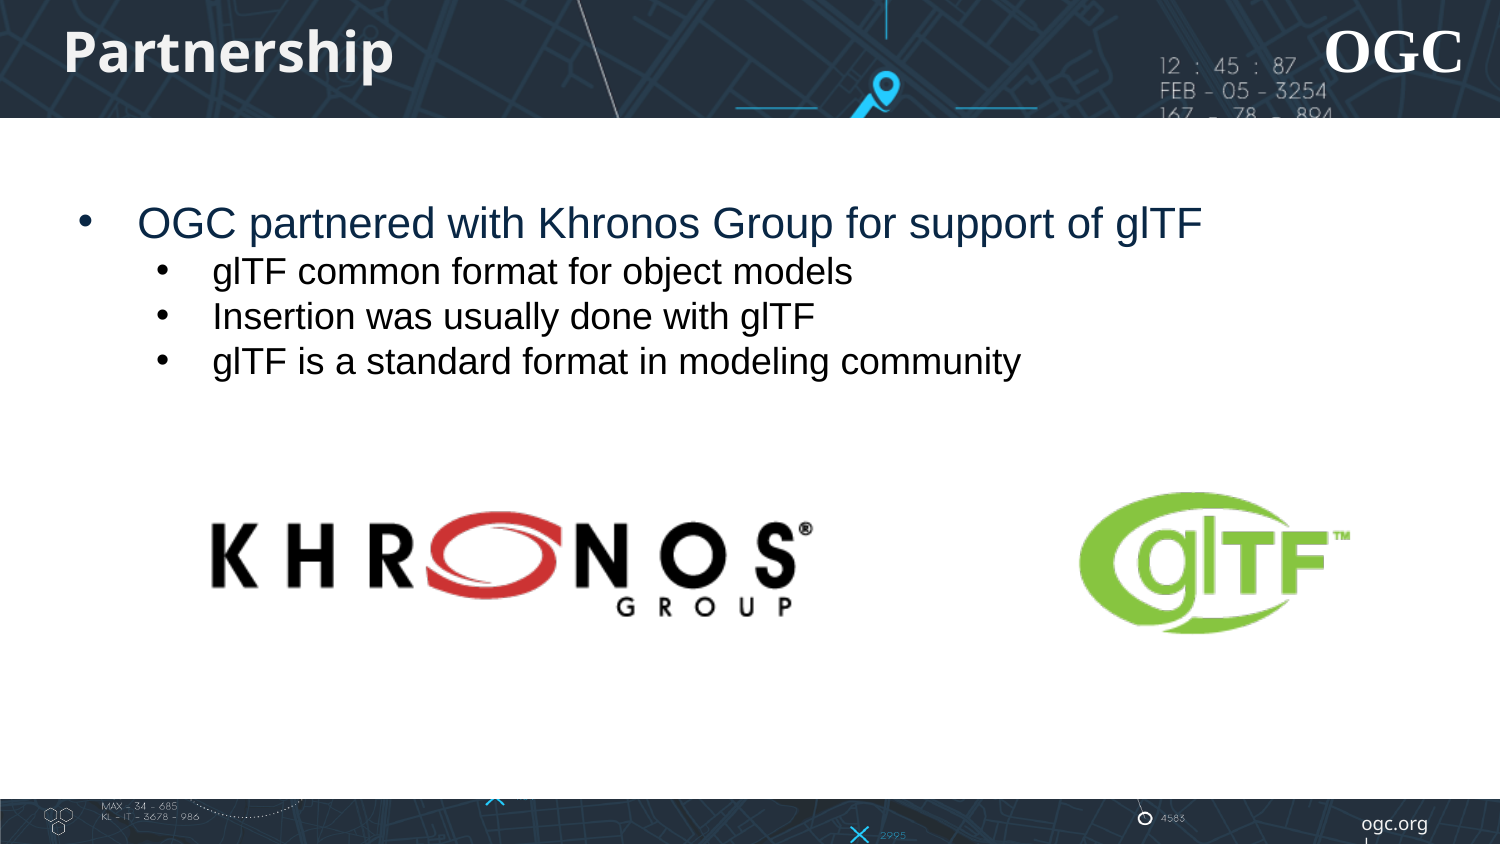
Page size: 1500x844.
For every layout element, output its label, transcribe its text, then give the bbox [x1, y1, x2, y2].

picture [1057, 485, 1371, 642]
picture [38, 801, 79, 842]
list OGC partnered with Khronos Group for support of glTF glTF common format for object models Insertion was usually done with glTF glTF is a standard format in modeling community [51, 189, 1449, 750]
picture [182, 485, 840, 642]
title Partnership [51, 7, 1449, 102]
